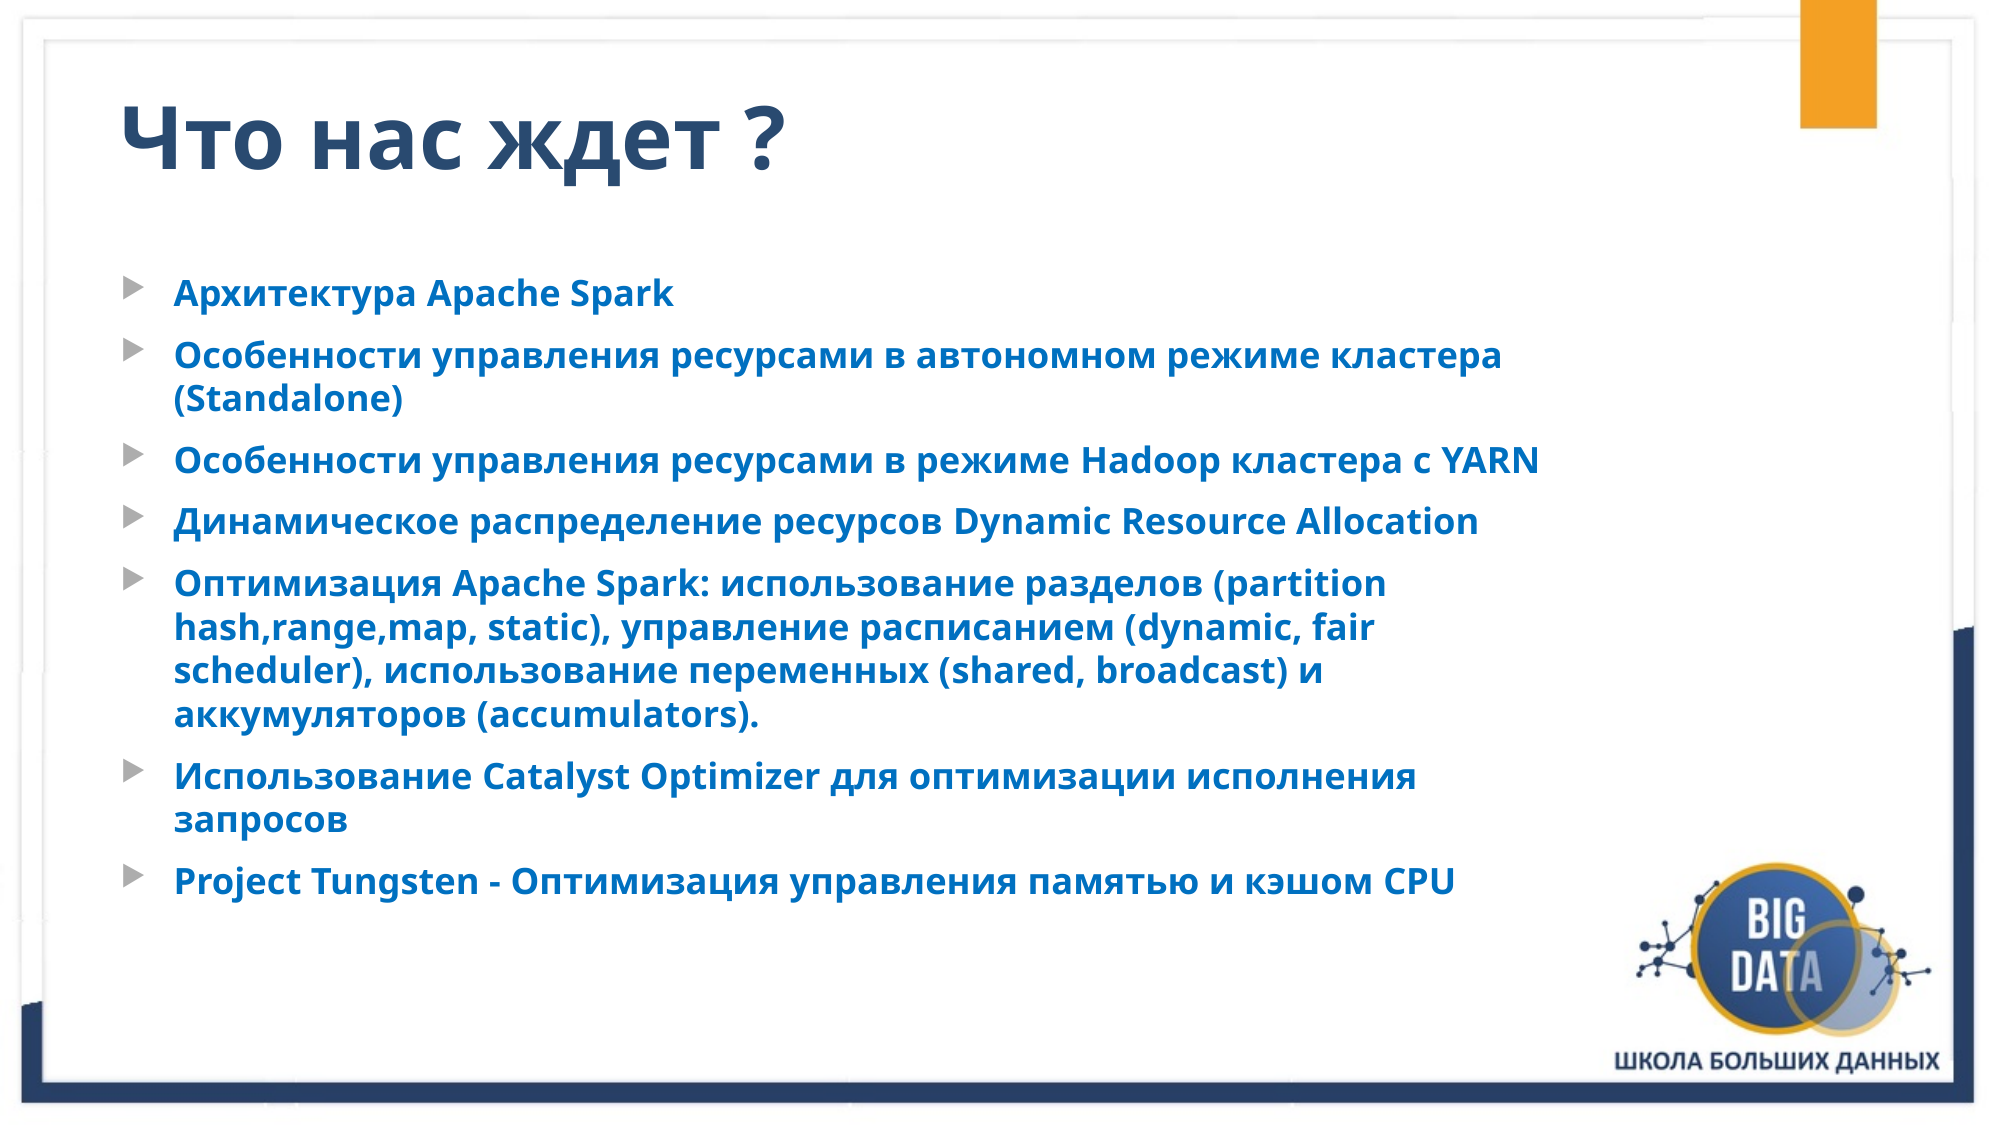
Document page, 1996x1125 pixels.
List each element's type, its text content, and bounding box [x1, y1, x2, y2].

picture [0, 0, 1996, 1125]
title Что нас ждет ? [105, 74, 1645, 304]
list Архитектура Apache Spark Особенности управления ресурсами в автономном режиме кластера (Standalone) Особенности управления ресурсами в режиме Hadoop кластера с YARN Динамическое распределение ресурсов Dynamic Resource Allocation Оптимизация Apache Spark: использование разделов (partition hash,range,map, static), управление расписанием (dynamic, fair scheduler), использование переменных (shared, broadcast) и аккумуляторов (accumulators). Использование Catalyst Optimizer для оптимизации исполнения запросов Project Tungsten - Оптимизация управления памятью и кэшом CPU [105, 262, 1570, 951]
